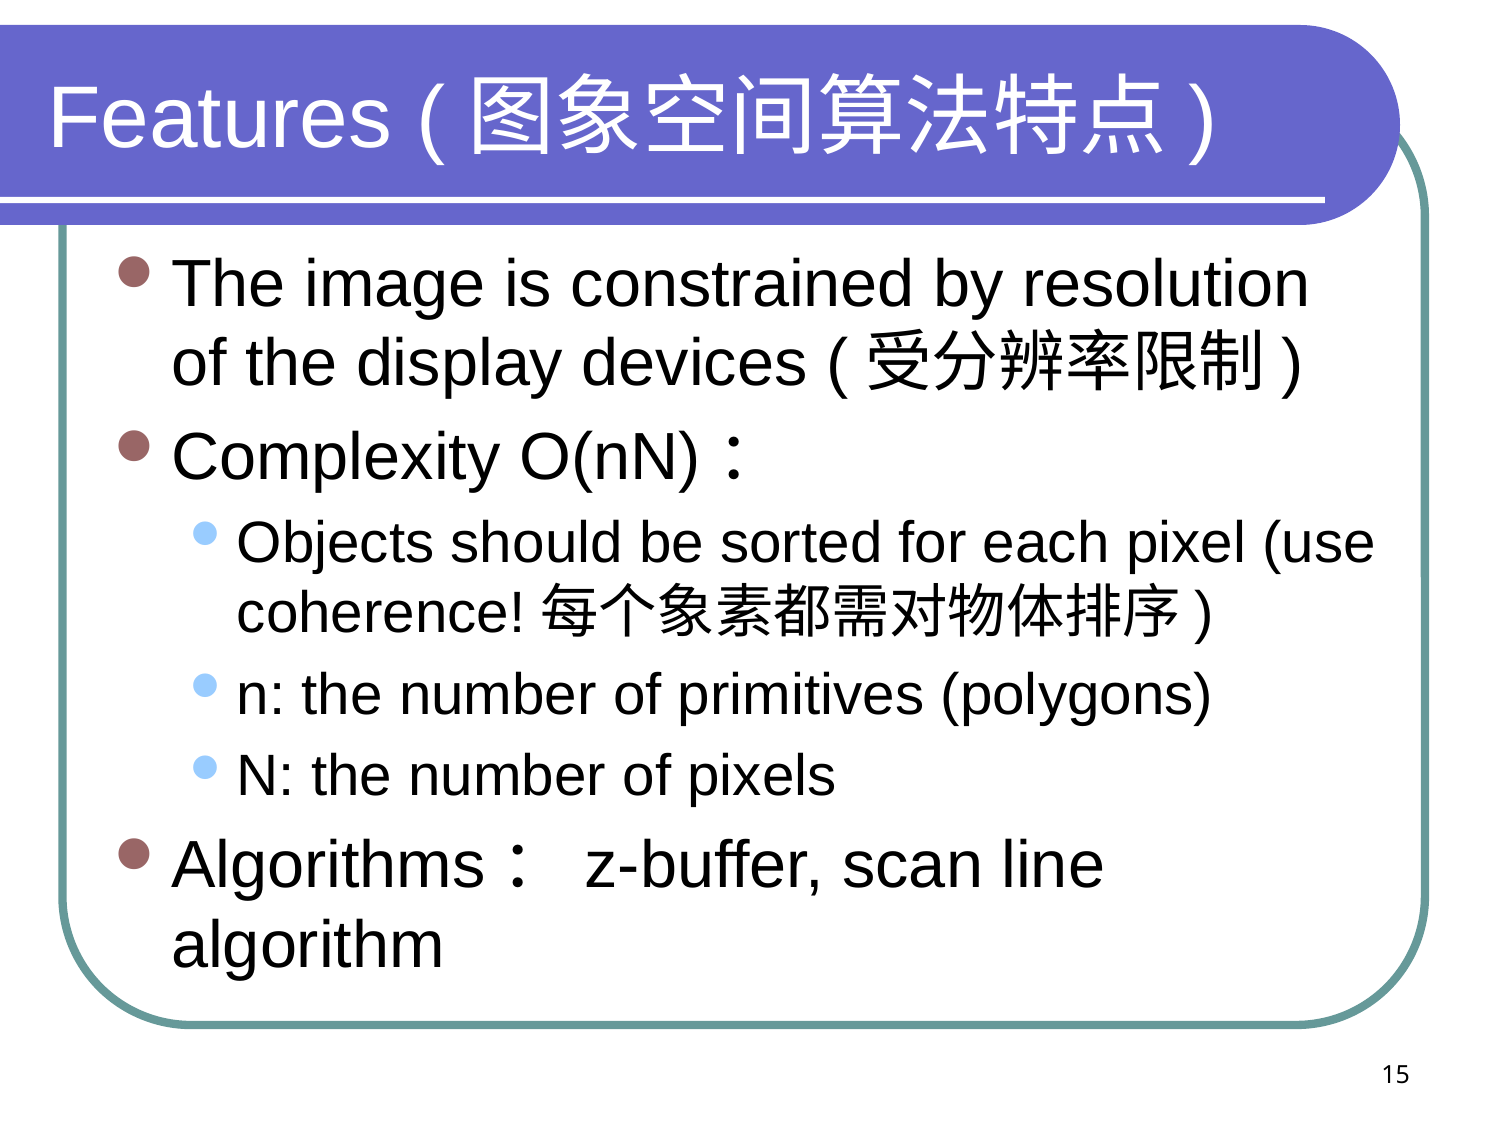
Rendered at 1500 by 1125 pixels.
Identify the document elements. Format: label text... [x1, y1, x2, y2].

title Features (图象空间算法特点) [32, 37, 1347, 188]
slide_number 15 [1074, 1024, 1426, 1101]
list The image is constrained by resolution of the display devices (受分辨率限制) Complexity O(nN)： Objects should be sorted for each pixel (use coherence!每个象素都需对物体排序) n: the number of primitives (polygons) N: the number of pixels Algorithms：z-buffer, scan line algorithm [99, 231, 1400, 1012]
